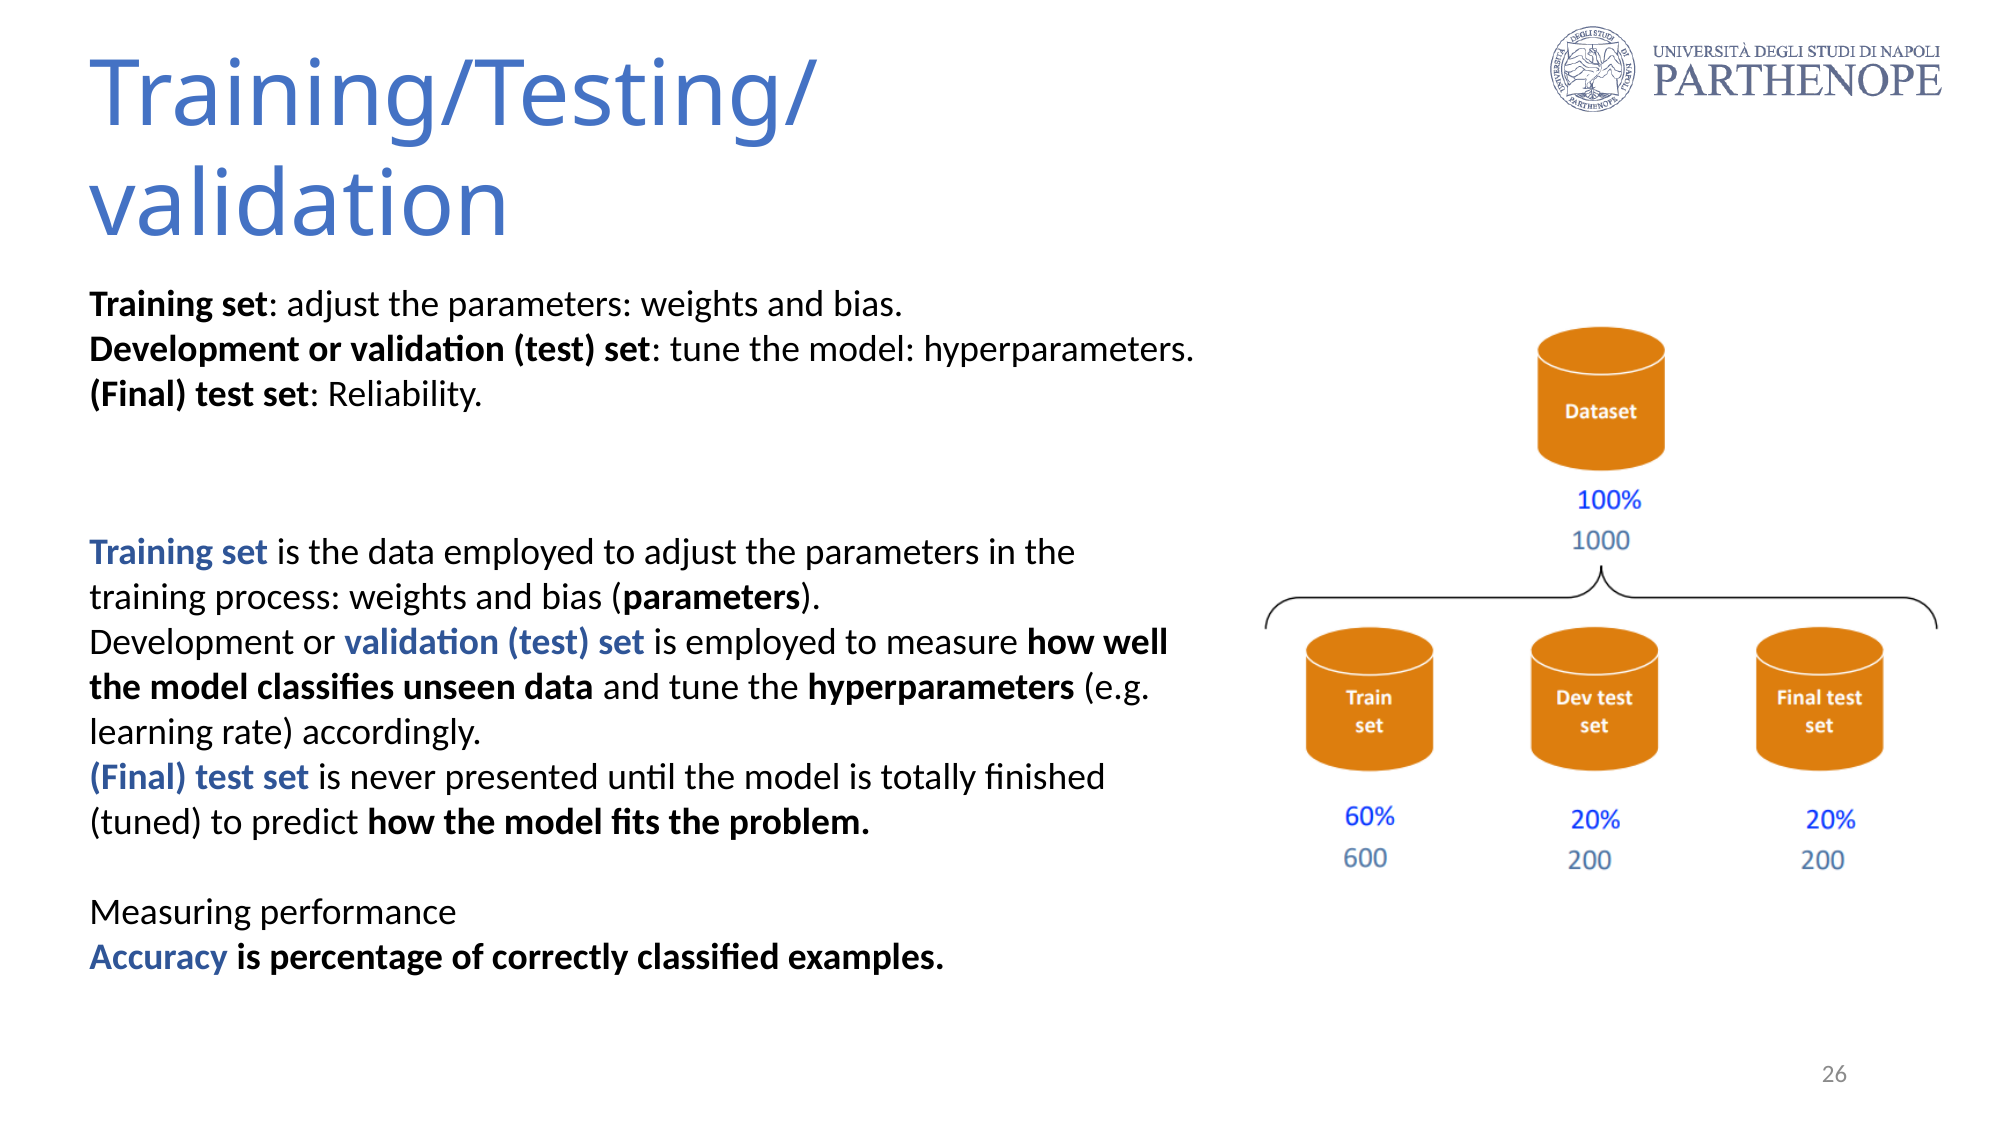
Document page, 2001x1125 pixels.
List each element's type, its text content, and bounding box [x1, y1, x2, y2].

text_box Training/Testing/validation [74, 26, 1253, 262]
picture [1550, 26, 1942, 112]
text_box Training set is the data employed to adjust the parameters in the training process: weights and bias (parameters). Development or validation (test) set is employed to measure how well the model classifies unseen data and tune the hyperparameters (e.g. learning rate) accordingly. (Final) test set is never presented until the model is totally finished (tuned) to predict how the model fits the problem. Measuring performance Accuracy is percentage of correctly classified examples. [74, 520, 1199, 985]
slide_number 26 [1412, 1042, 1863, 1103]
picture [1218, 277, 1988, 934]
text_box Training set: adjust the parameters: weights and bias. Development or validation (test) set: tune the model: hyperparameters. (Final) test set: Reliability. [74, 271, 1231, 422]
